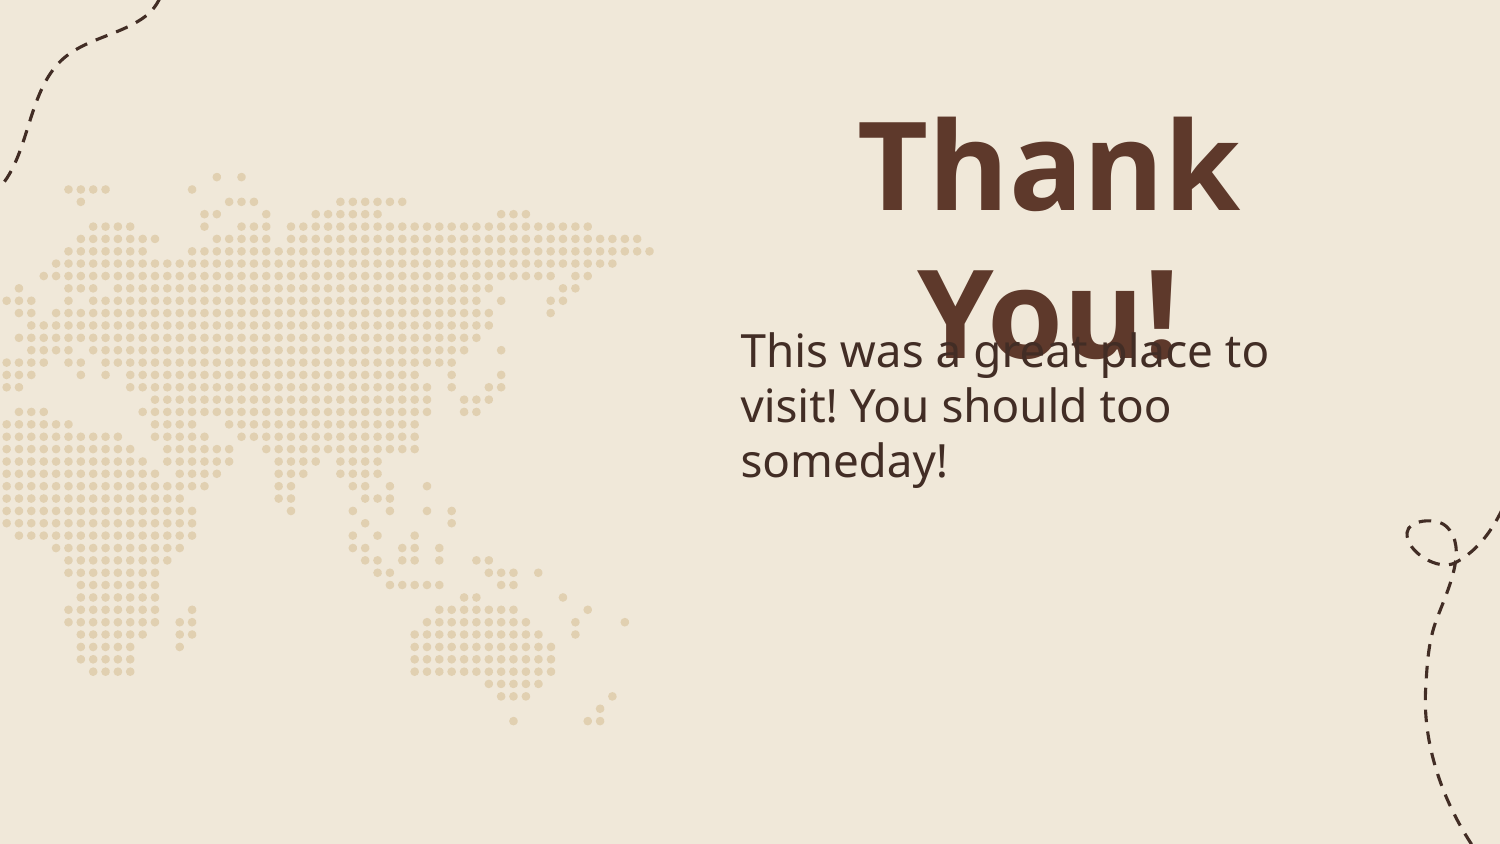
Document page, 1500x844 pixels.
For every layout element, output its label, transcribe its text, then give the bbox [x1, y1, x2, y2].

list This was a great place to visit! You should too someday! [725, 306, 1382, 657]
title Thank You! [716, 72, 1382, 249]
